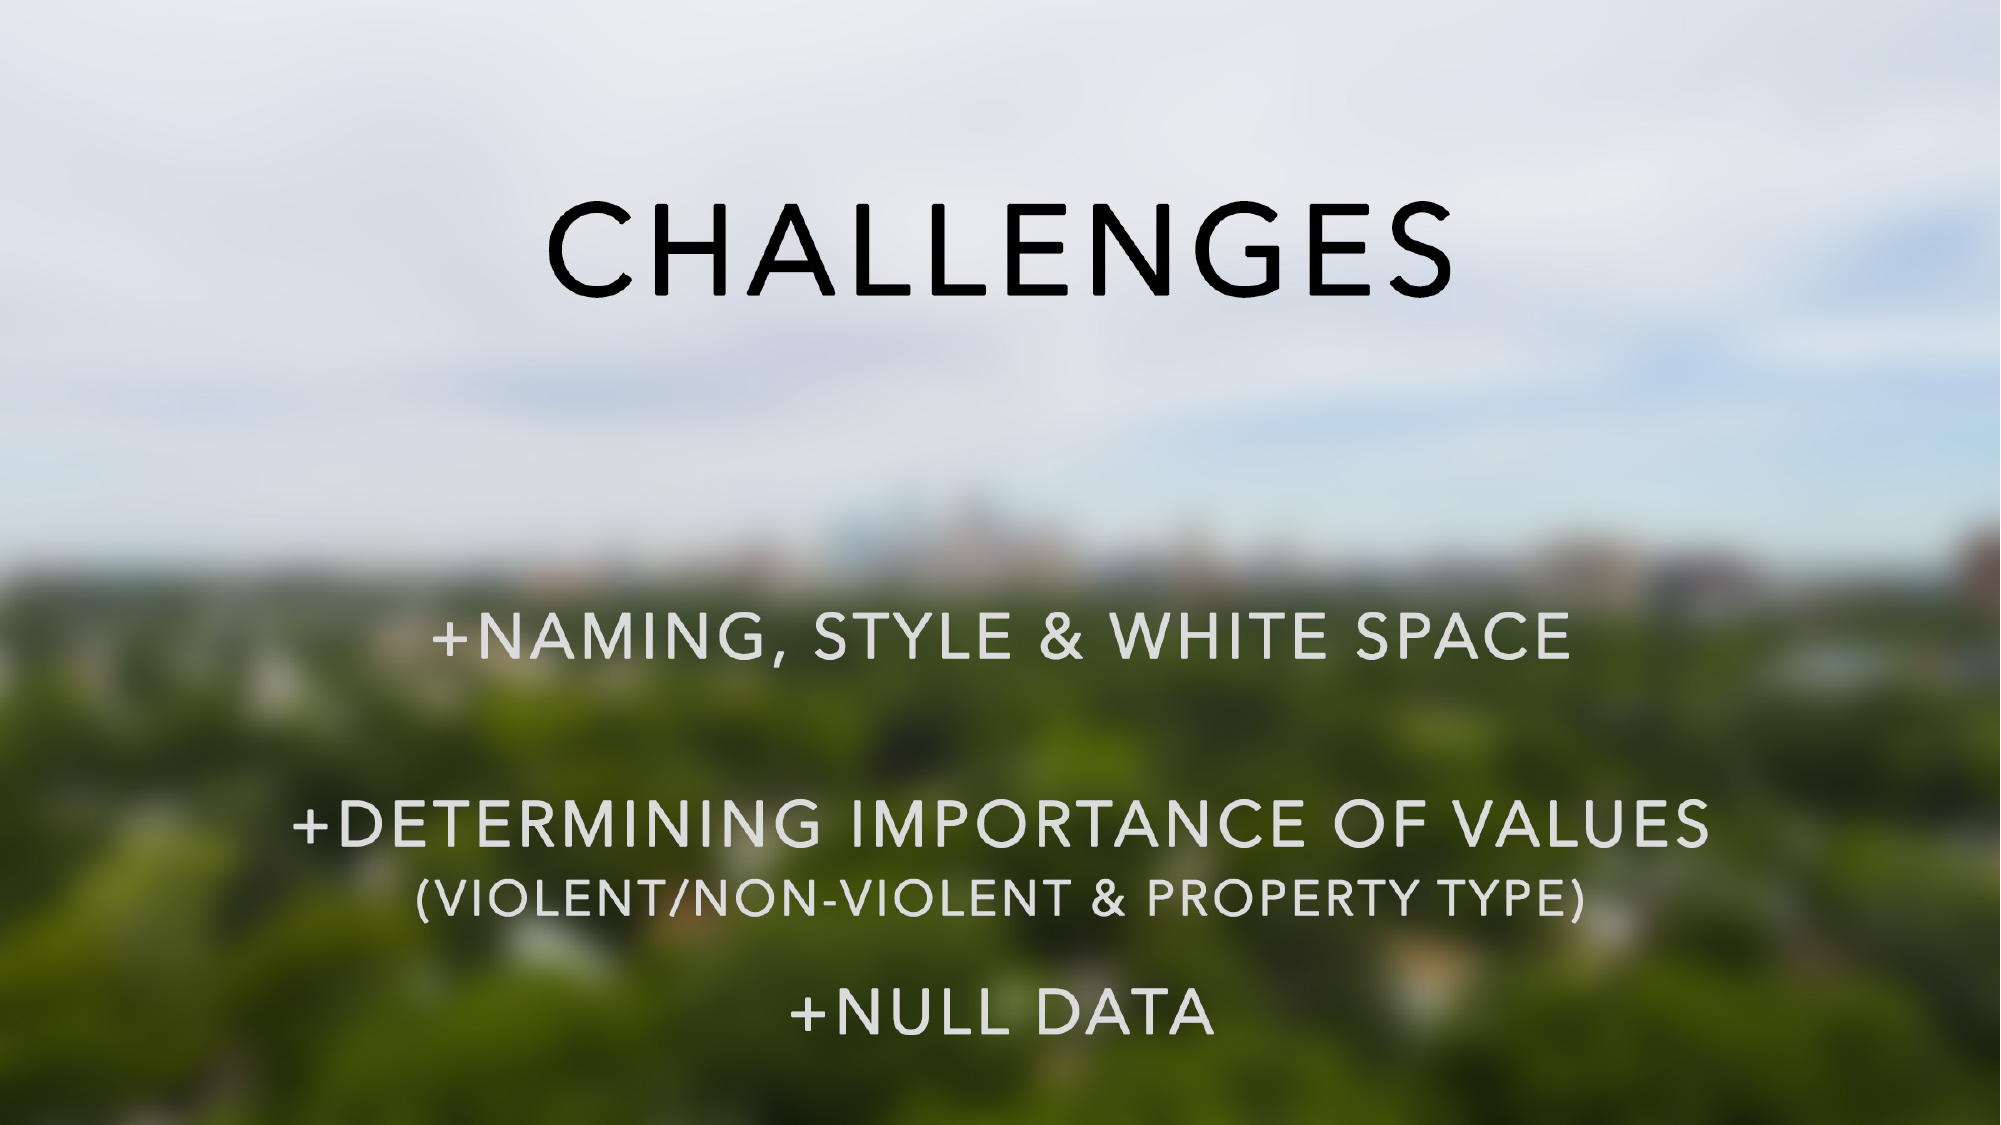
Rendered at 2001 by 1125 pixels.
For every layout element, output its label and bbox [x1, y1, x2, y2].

list [0, 0, 2000, 1125]
